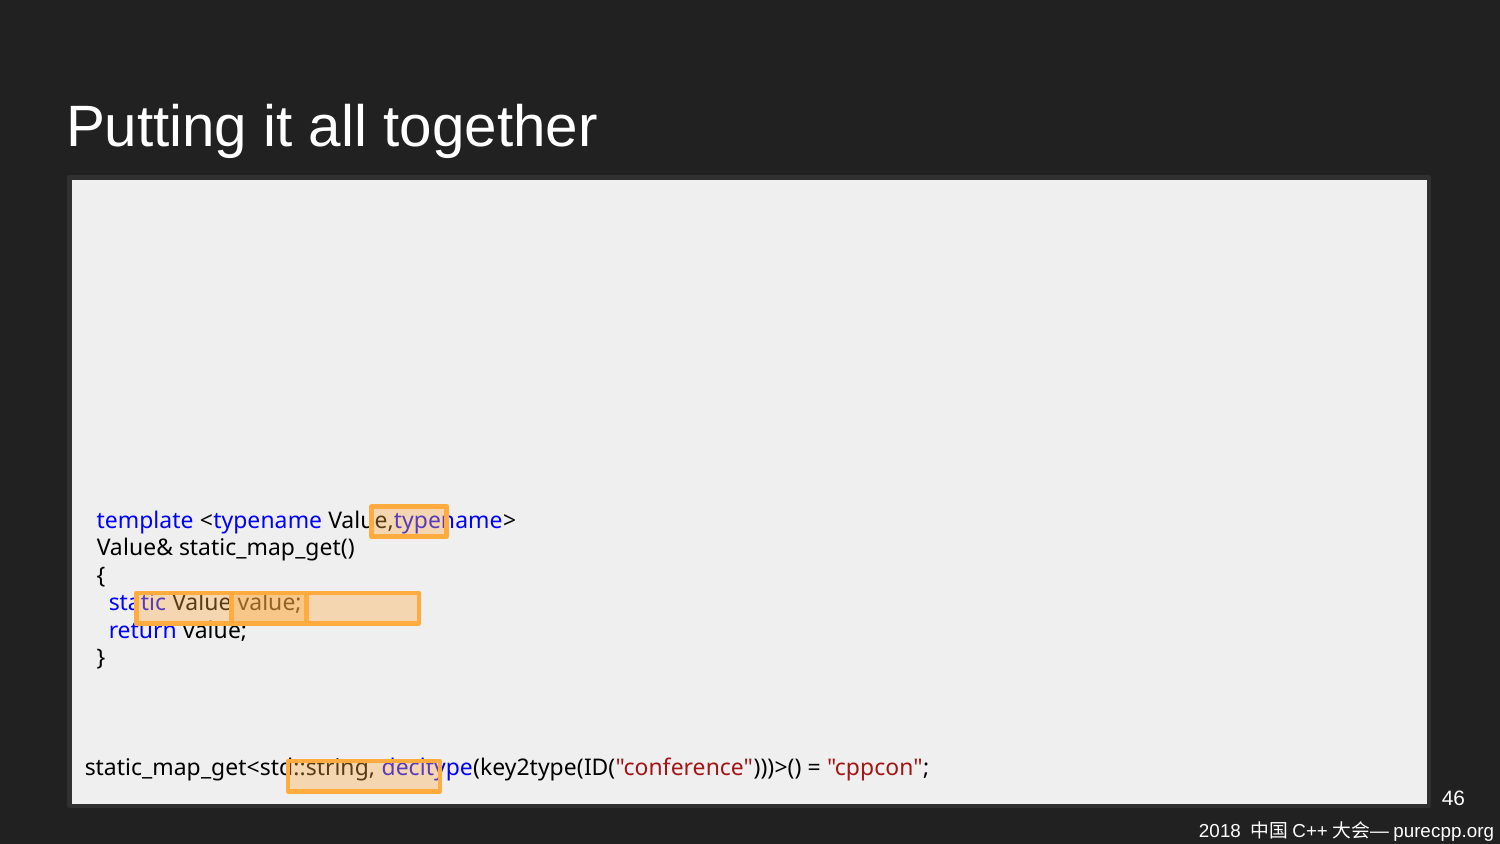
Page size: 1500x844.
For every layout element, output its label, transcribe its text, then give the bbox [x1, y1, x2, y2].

text_box [136, 592, 231, 624]
text_box [231, 592, 307, 624]
text_box [371, 506, 447, 537]
text_box [307, 592, 419, 624]
text_box template <typename Value,typename> Value& static_map_get() { static Value value; return value; } static_map_get<std::string, decltype(key2type(ID("conference")))>() = "cppcon"; [69, 177, 1430, 806]
title Putting it all together [51, 72, 1449, 167]
text_box [287, 761, 440, 792]
slide_number 46 [1389, 764, 1480, 830]
